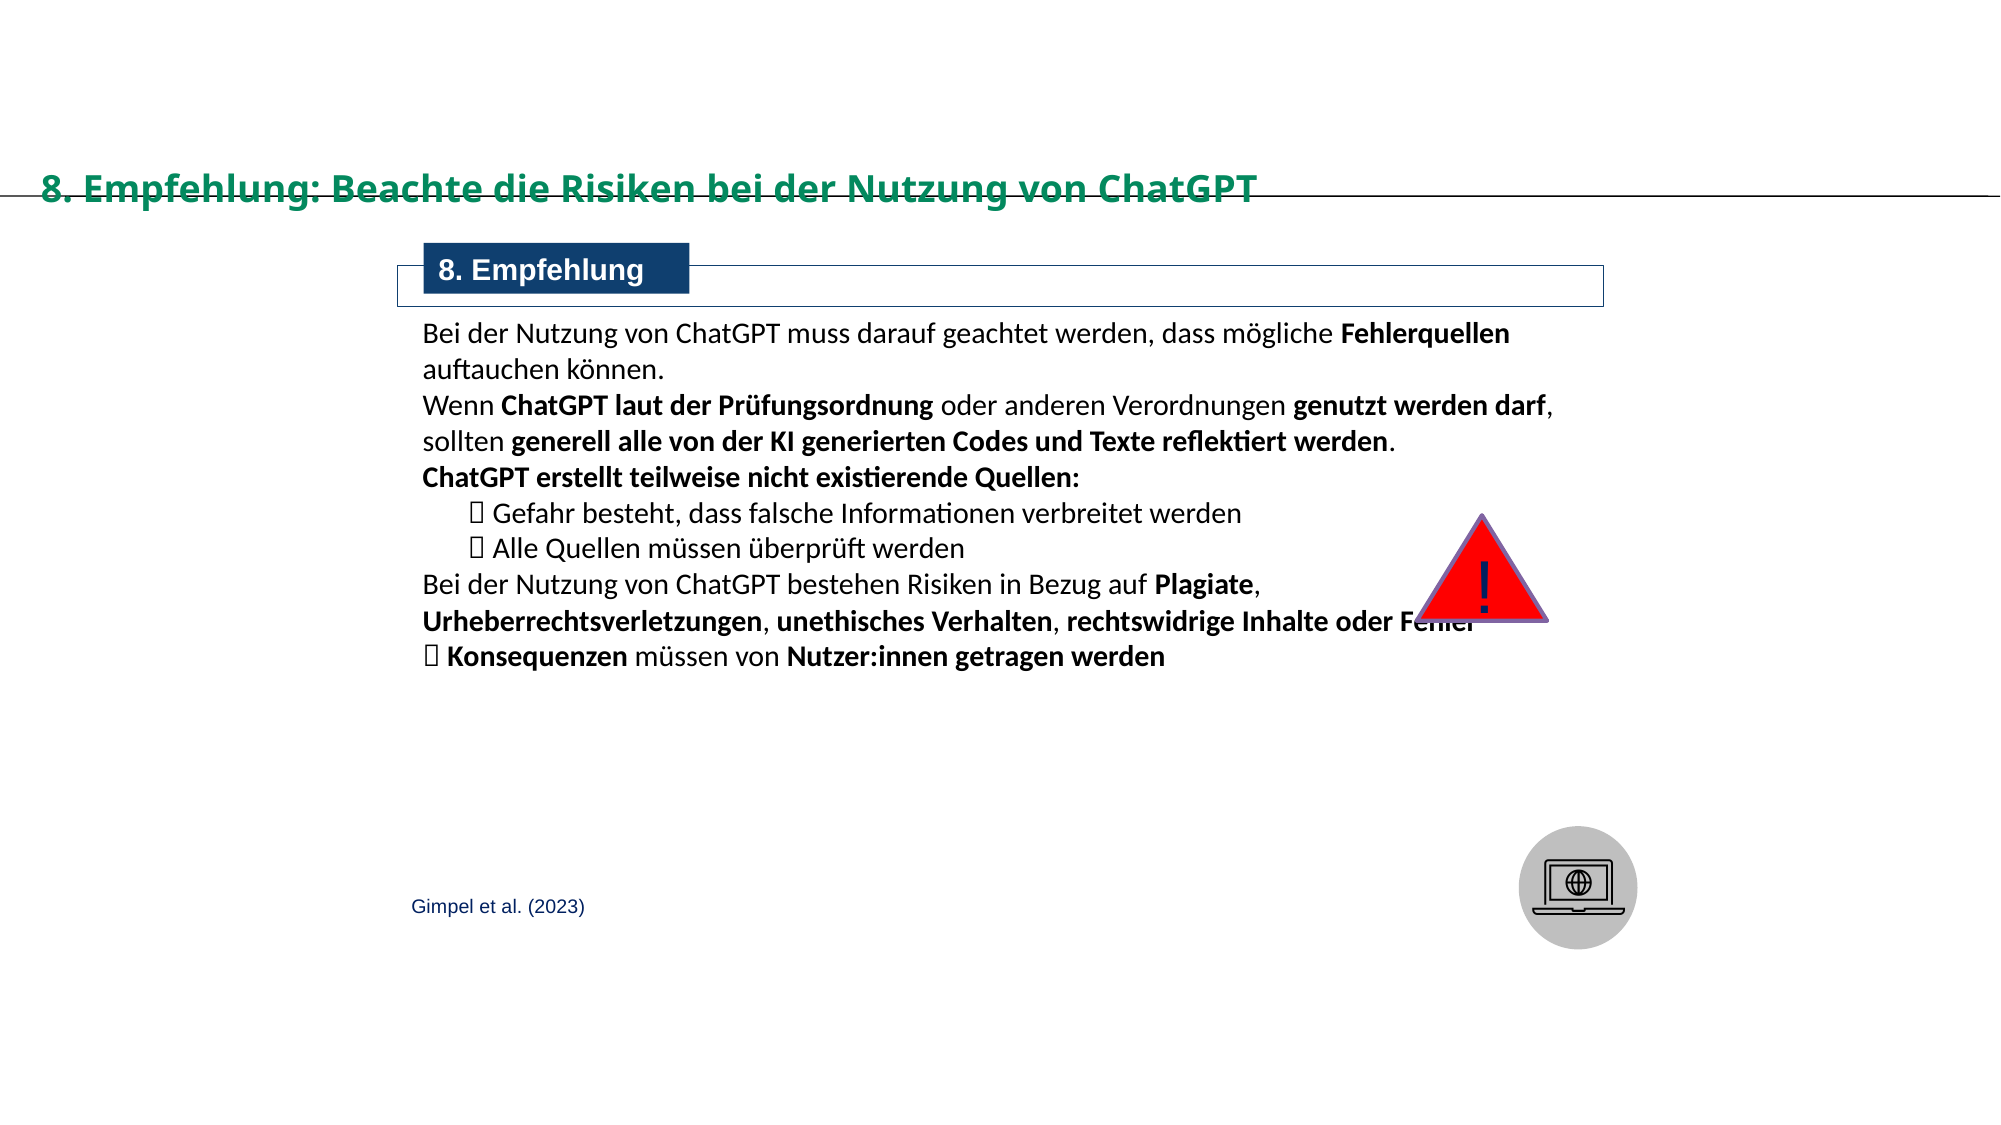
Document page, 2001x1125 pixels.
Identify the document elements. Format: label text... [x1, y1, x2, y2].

text_box 8. Empfehlung [423, 242, 690, 294]
text_box Gimpel et al. (2023) [396, 886, 660, 925]
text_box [1416, 514, 1548, 638]
text_box [396, 265, 1603, 307]
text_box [1520, 827, 1636, 948]
title 8. Empfehlung: Beachte die Risiken bei der Nutzung von ChatGPT [40, 156, 2000, 219]
list Bei der Nutzung von ChatGPT muss darauf geachtet werden, dass mögliche Fehlerquellen auftauchen können. Wenn ChatGPT laut der Prüfungsordnung oder anderen Verordnungen genutzt werden darf, sollten generell alle von der KI generierten Codes und Texte reflektiert werden. ChatGPT erstellt teilweise nicht existierende Quellen:  Gefahr besteht, dass falsche Informationen verbreitet werden  Alle Quellen müssen überprüft werden Bei der Nutzung von ChatGPT bestehen Risiken in Bezug auf Plagiate, Urheberrechtsverletzungen, unethisches Verhalten, rechtswidrige Inhalte oder Fehler  Konsequenzen müssen von Nutzer:innen getragen werden [422, 313, 1572, 968]
